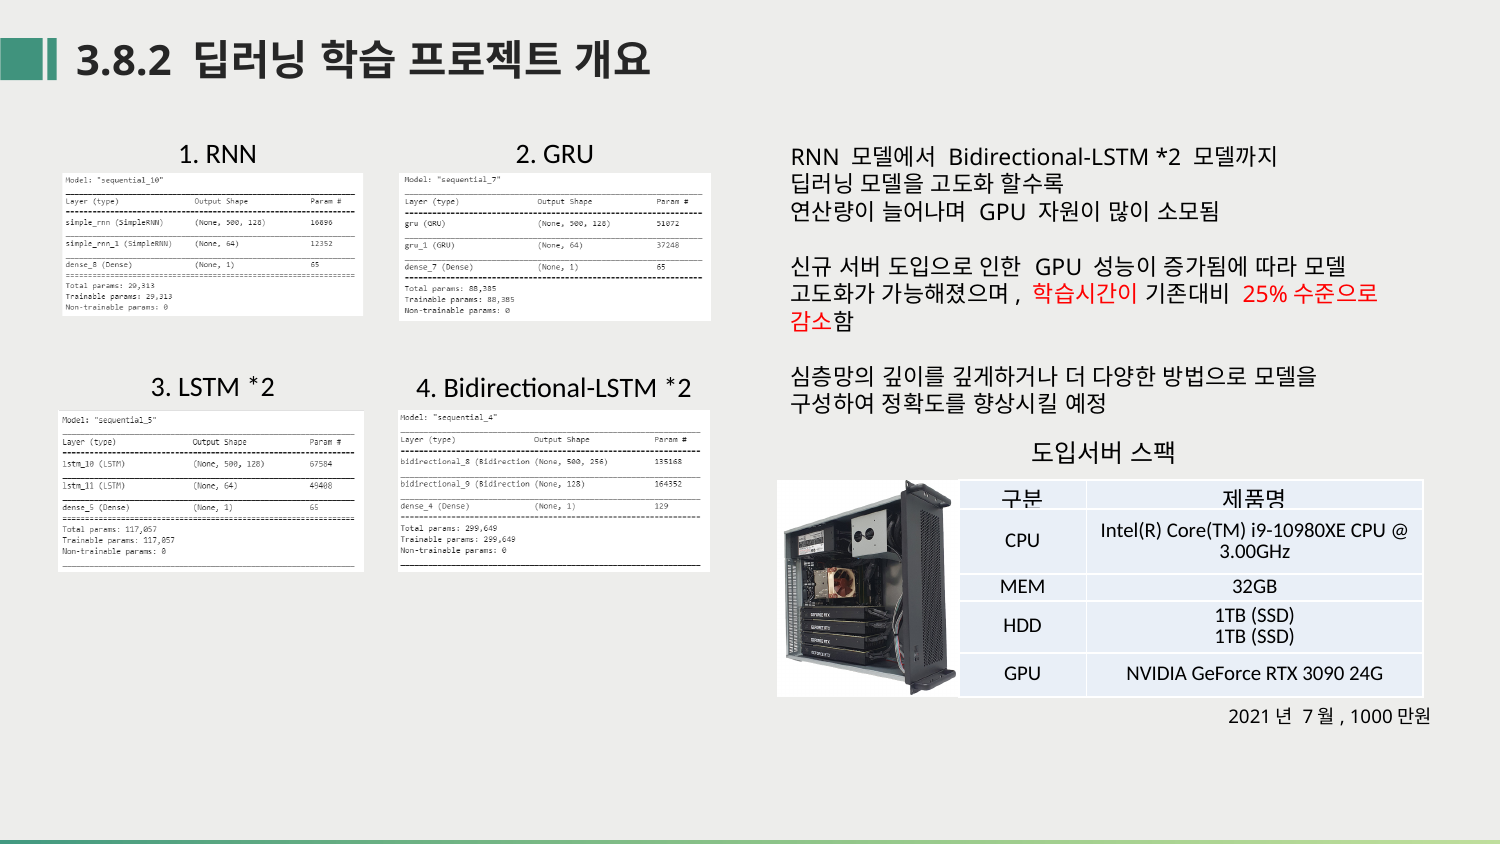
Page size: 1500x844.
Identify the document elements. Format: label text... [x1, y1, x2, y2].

text_box 2021년 7월, 1000만원 [1198, 696, 1462, 735]
table_cell 1TB (SSD) 1TB (SSD) [1087, 602, 1422, 652]
table_cell NVIDIA GeForce RTX 3090 24G [1087, 654, 1422, 696]
text_box 2. GRU [496, 127, 614, 173]
table_cell MEM [960, 575, 1086, 600]
text_box 3.8.2 딥러닝 학습 프로젝트 개요 [61, 26, 959, 92]
text_box 4. Bidirectional-LSTM *2 [387, 361, 721, 411]
picture [399, 173, 711, 321]
text_box RNN 모델에서 Bidirectional-LSTM *2 모델까지 딥러닝 모델을 고도화 할수록 연산량이 늘어나며 GPU 자원이 많이 소모됨 신규 서버 도입으로 인한 GPU 성능이 증가됨에 따라 모델 고도화가 가능해졌으며, 학습시간이 기존대비 25%수준으로 감소함 심층망의 깊이를 깊게하거나 더 다양한 방법으로 모델을 구성하여 정확도를 향상시킬 예정 [775, 135, 1424, 480]
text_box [0, 38, 57, 81]
text_box 3. LSTM *2 [133, 361, 292, 410]
picture [62, 173, 364, 316]
picture [777, 480, 959, 697]
table_header 제품명 [1087, 481, 1422, 508]
table_header 구분 [960, 481, 1086, 508]
text_box 1. RNN [159, 127, 276, 173]
table_cell 32GB [1087, 575, 1422, 600]
table_cell HDD [960, 602, 1086, 652]
table_cell Intel(R) Core(TM) i9-10980XE CPU @ 3.00GHz [1087, 510, 1422, 573]
picture [398, 410, 710, 572]
picture [58, 410, 364, 572]
table_cell CPU [960, 510, 1086, 573]
table_cell GPU [960, 654, 1086, 696]
